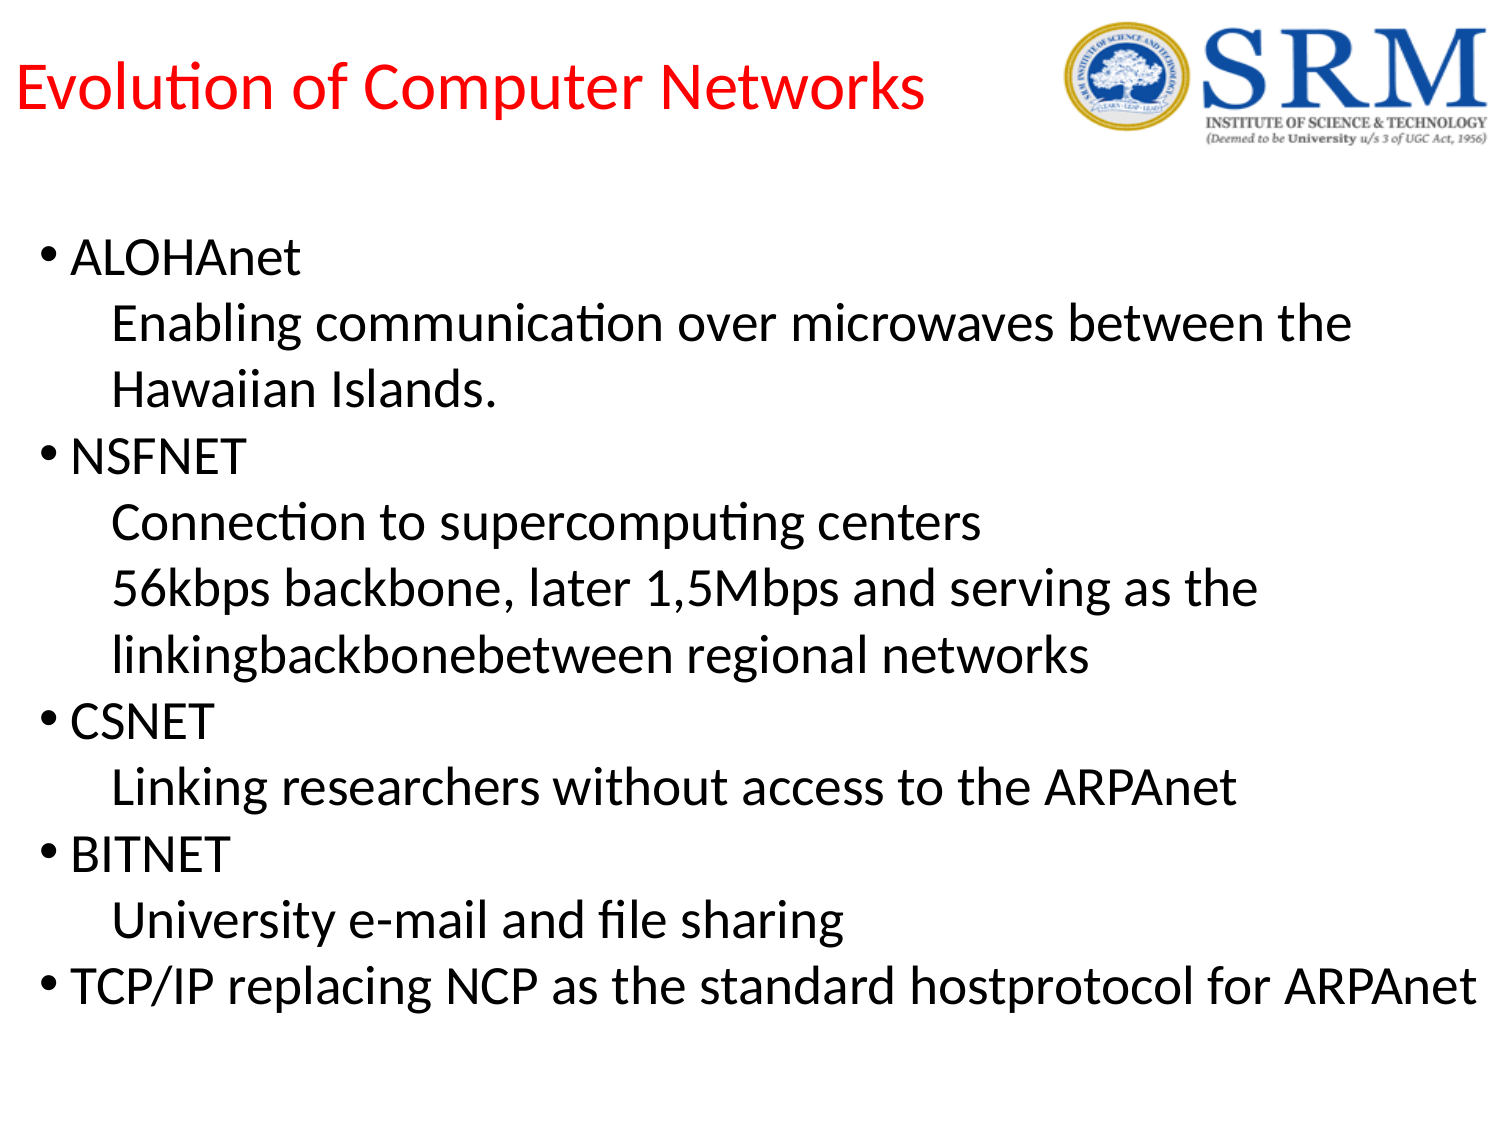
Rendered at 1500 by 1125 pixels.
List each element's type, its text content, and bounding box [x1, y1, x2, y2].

text_box ALOHAnet Enabling communication over microwaves between the Hawaiian Islands. NSFNET Connection to supercomputing centers 56kbps backbone, later 1,5Mbps and serving as the linkingbackbonebetween regional networks CSNET Linking researchers without access to the ARPAnet BITNET University e-mail and file sharing TCP/IP replacing NCP as the standard hostprotocol for ARPAnet [24, 212, 1500, 1063]
picture [1059, 0, 1500, 162]
title Evolution of Computer Networks [0, 0, 988, 175]
